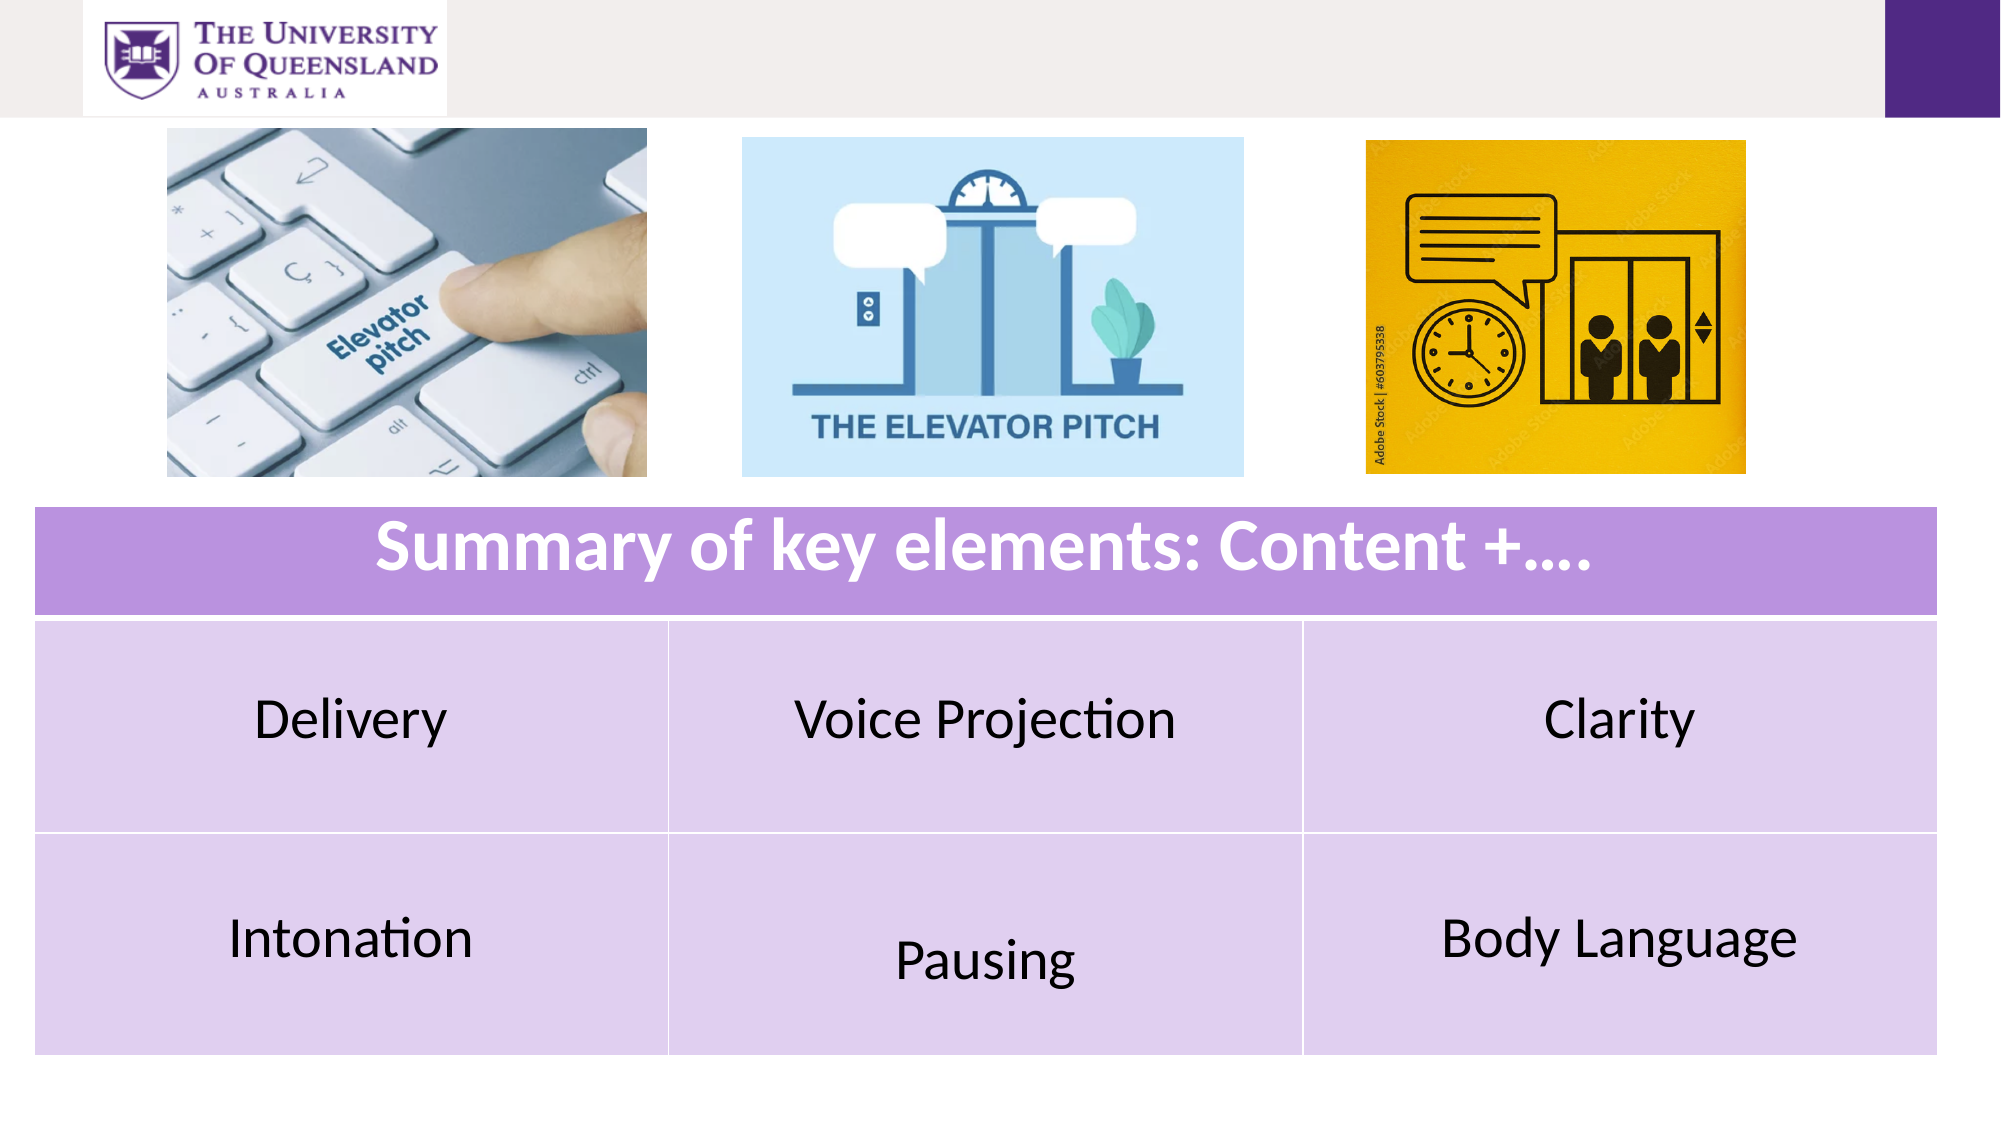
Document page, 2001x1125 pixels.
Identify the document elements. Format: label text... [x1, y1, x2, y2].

table_cell Intonation [35, 834, 668, 1055]
table_header Summary of key elements: Content +…. [35, 507, 1937, 615]
picture [0, 0, 2001, 1125]
table_cell Pausing [669, 834, 1302, 1055]
table_cell Body Language [1304, 834, 1937, 1055]
table_cell Clarity [1304, 621, 1937, 832]
table_cell Delivery [35, 621, 668, 832]
table_cell Voice Projection [669, 621, 1302, 832]
